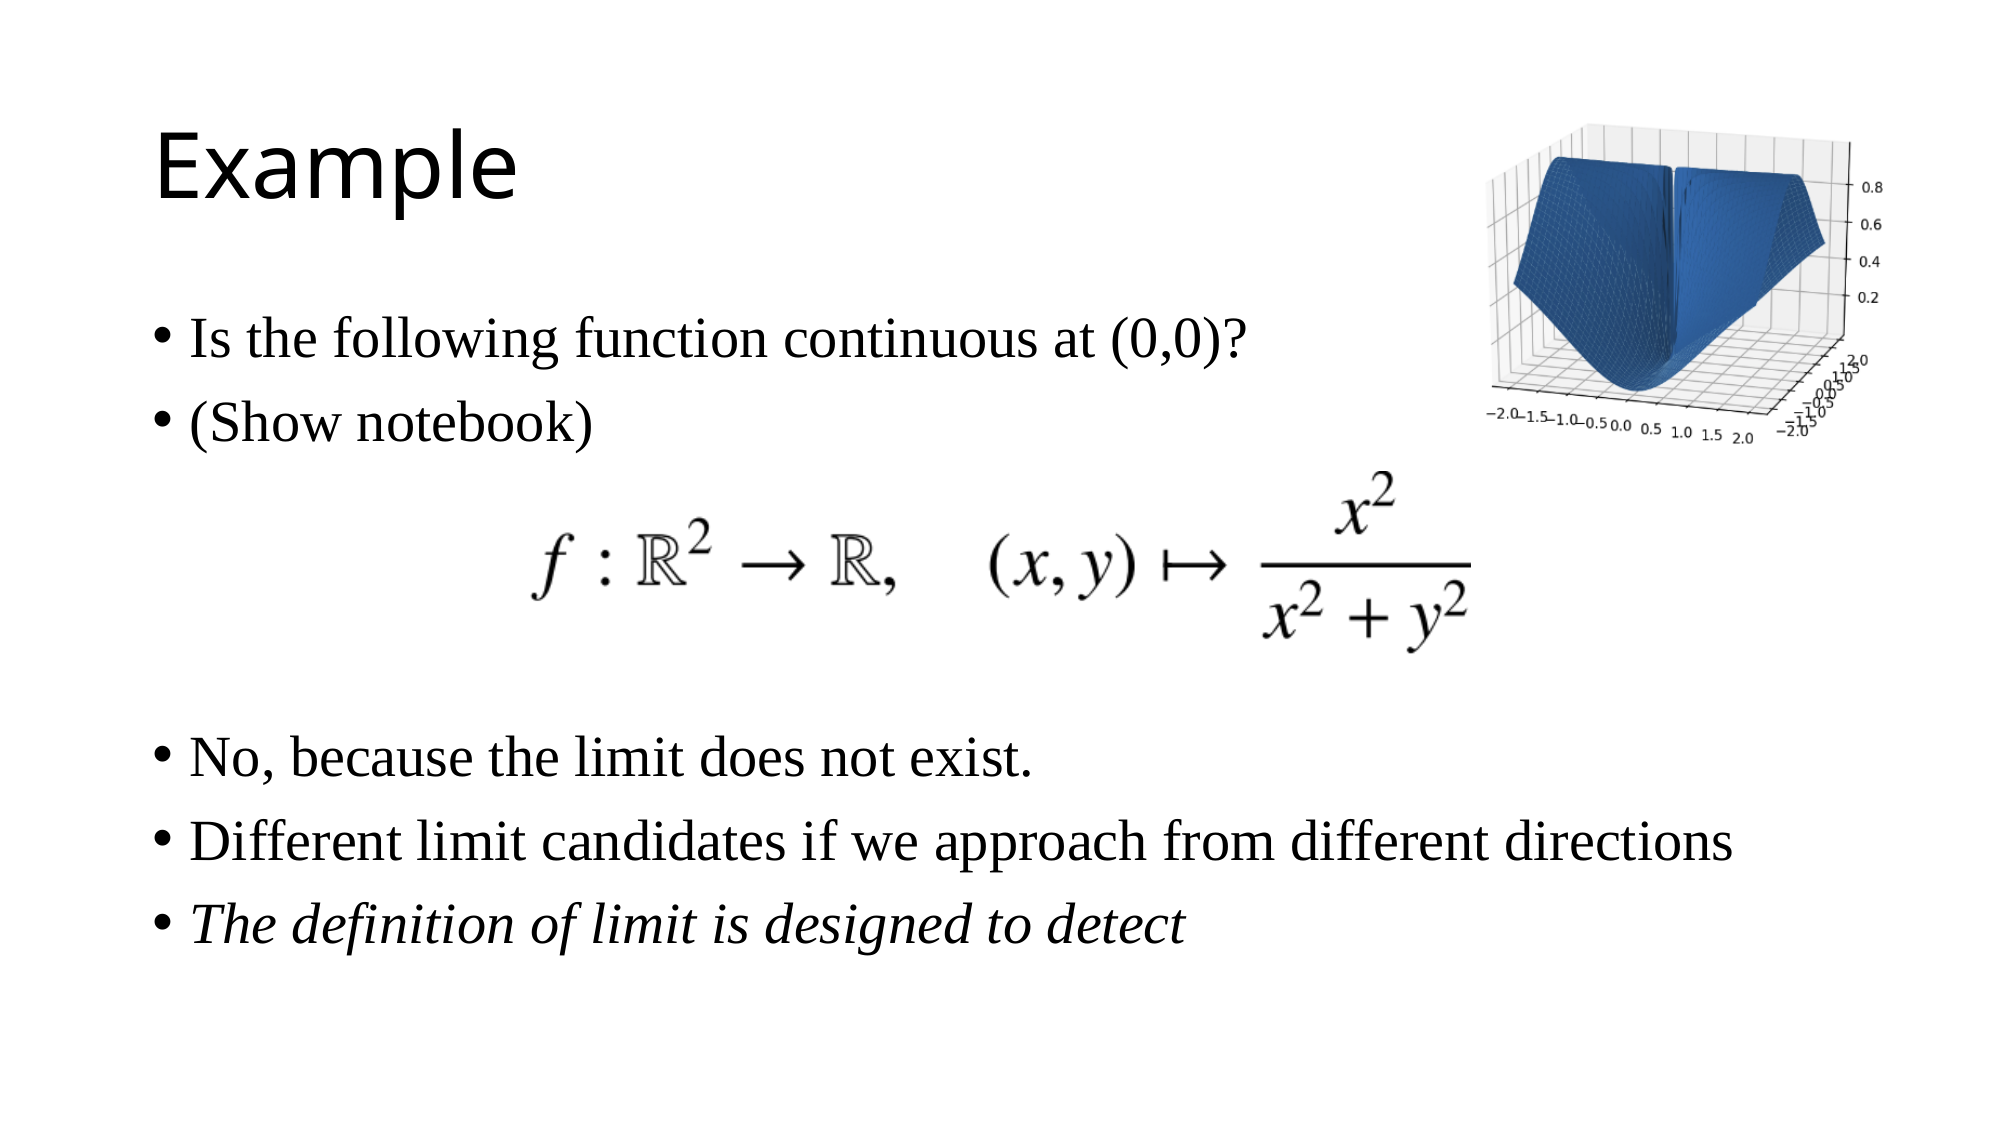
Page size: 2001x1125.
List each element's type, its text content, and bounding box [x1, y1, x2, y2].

list Is the following function continuous at (0,0)? (Show notebook) No, because the limit does not exist. Different limit candidates if we approach from different directions The definition of limit is designed to detect [137, 299, 1863, 1014]
title Example [137, 59, 1863, 278]
picture [529, 91, 1925, 654]
